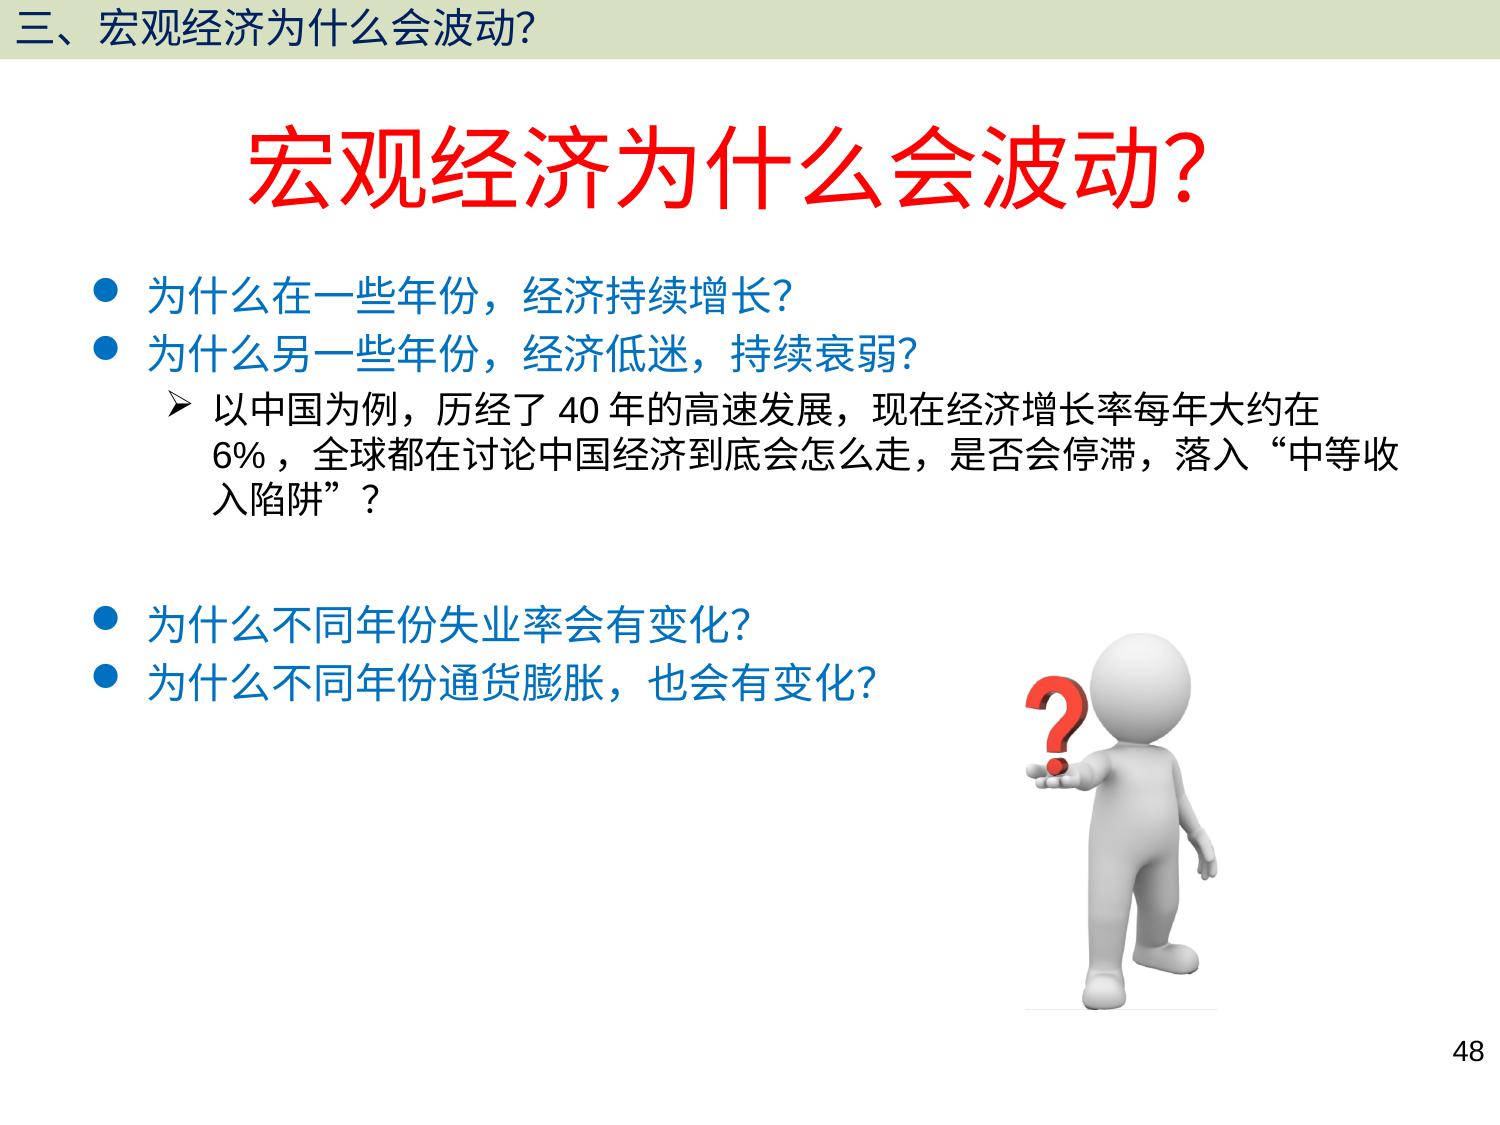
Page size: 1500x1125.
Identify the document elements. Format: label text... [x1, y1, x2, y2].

title 宏观经济为什么会波动？ [75, 99, 1425, 233]
list 为什么在一些年份，经济持续增长？ 为什么另一些年份，经济低迷，持续衰弱？ 以中国为例，历经了40年的高速发展，现在经济增长率每年大约在6%，全球都在讨论中国经济到底会怎么走，是否会停滞，落入“中等收入陷阱”？ 为什么不同年份失业率会有变化？ 为什么不同年份通货膨胀，也会有变化？ [75, 262, 1425, 1103]
picture [1005, 622, 1236, 1010]
slide_number 48 [1149, 1024, 1500, 1103]
